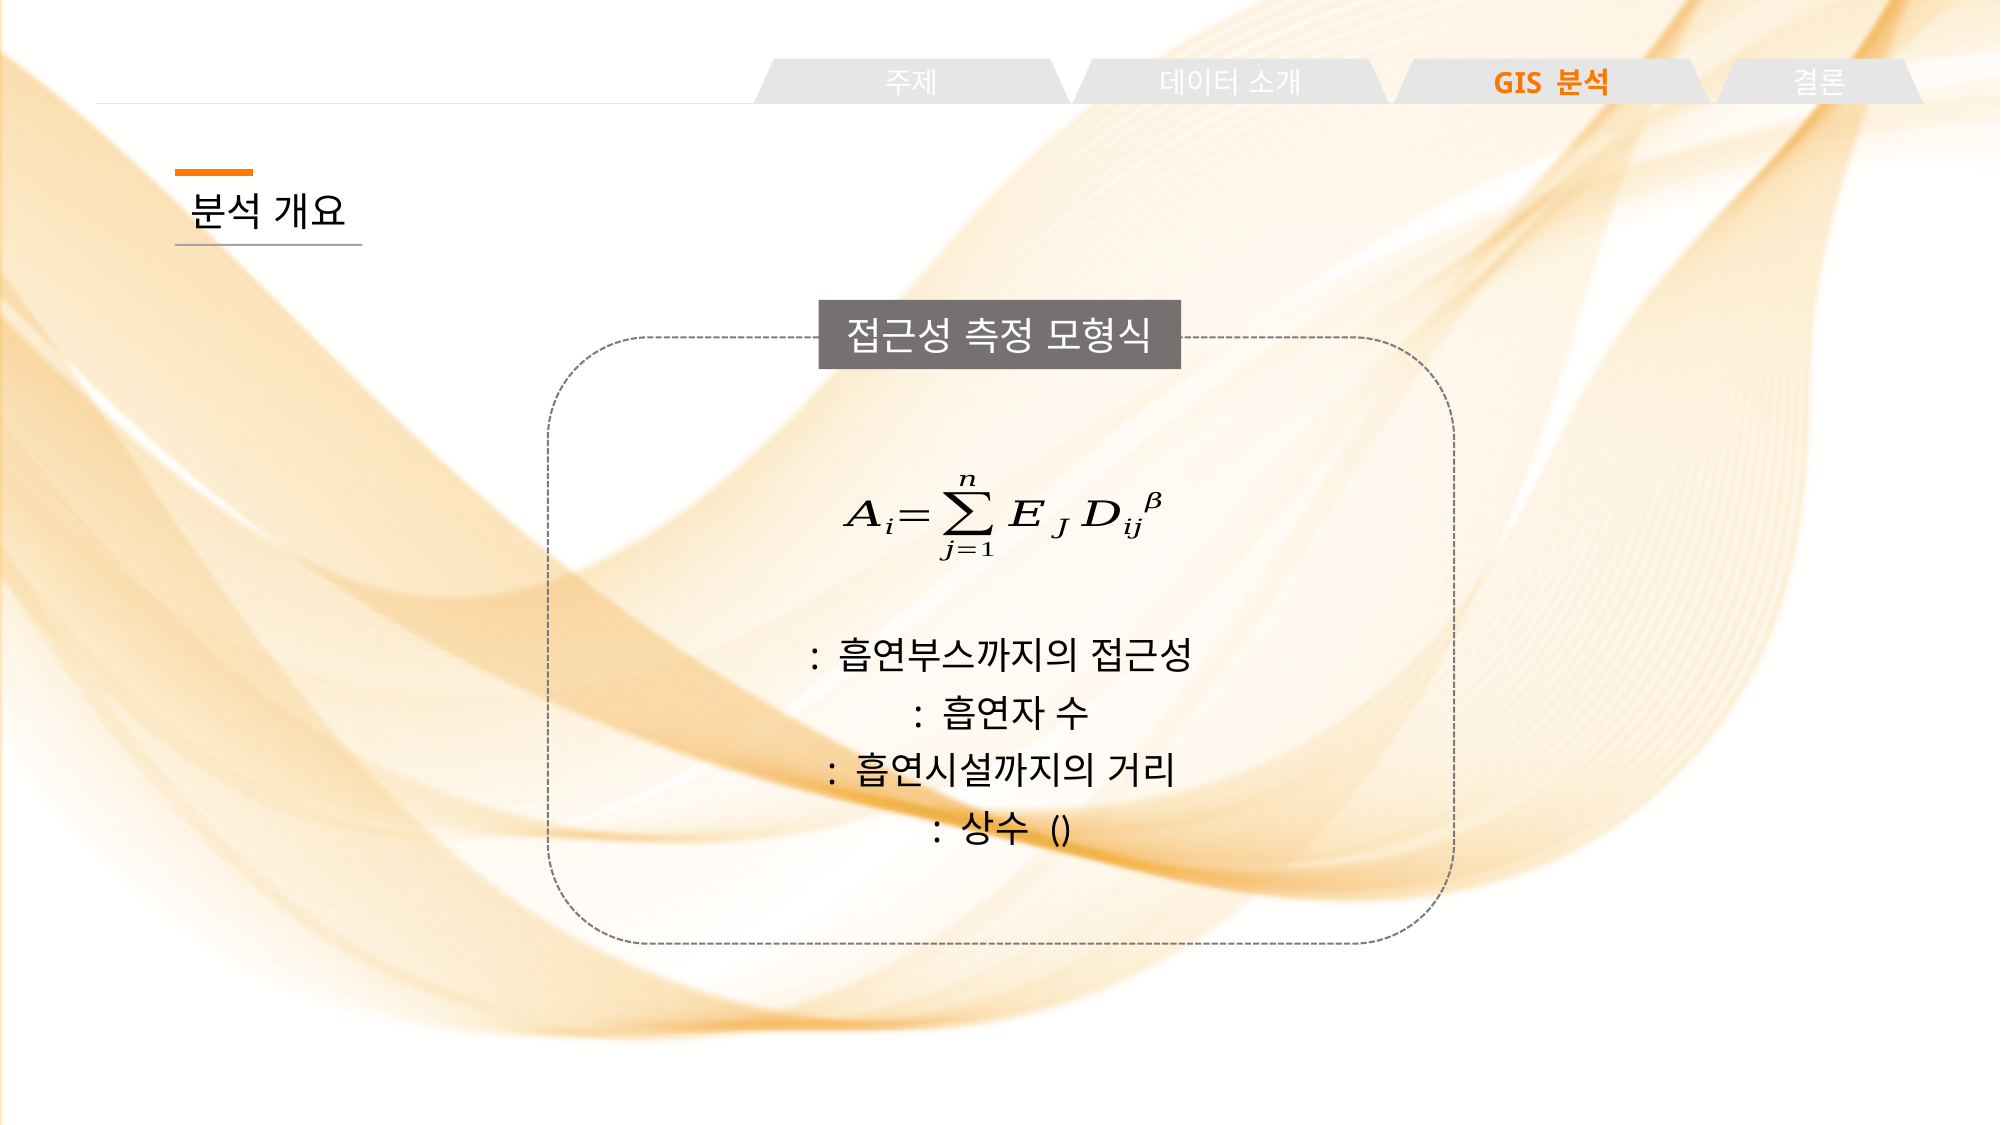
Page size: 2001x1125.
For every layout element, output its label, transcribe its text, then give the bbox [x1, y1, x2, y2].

text_box [546, 336, 1456, 945]
table_cell [0, 0, 2000, 1125]
text_box 접근성 측정 모형식 [818, 299, 1182, 370]
text_box 주제 [752, 57, 1072, 103]
text_box 결론 [1714, 57, 1925, 103]
text_box 분석 개요 [175, 179, 362, 242]
text_box 데이터 소개 [1072, 57, 1391, 103]
text_box GIS 분석 [1392, 57, 1712, 103]
